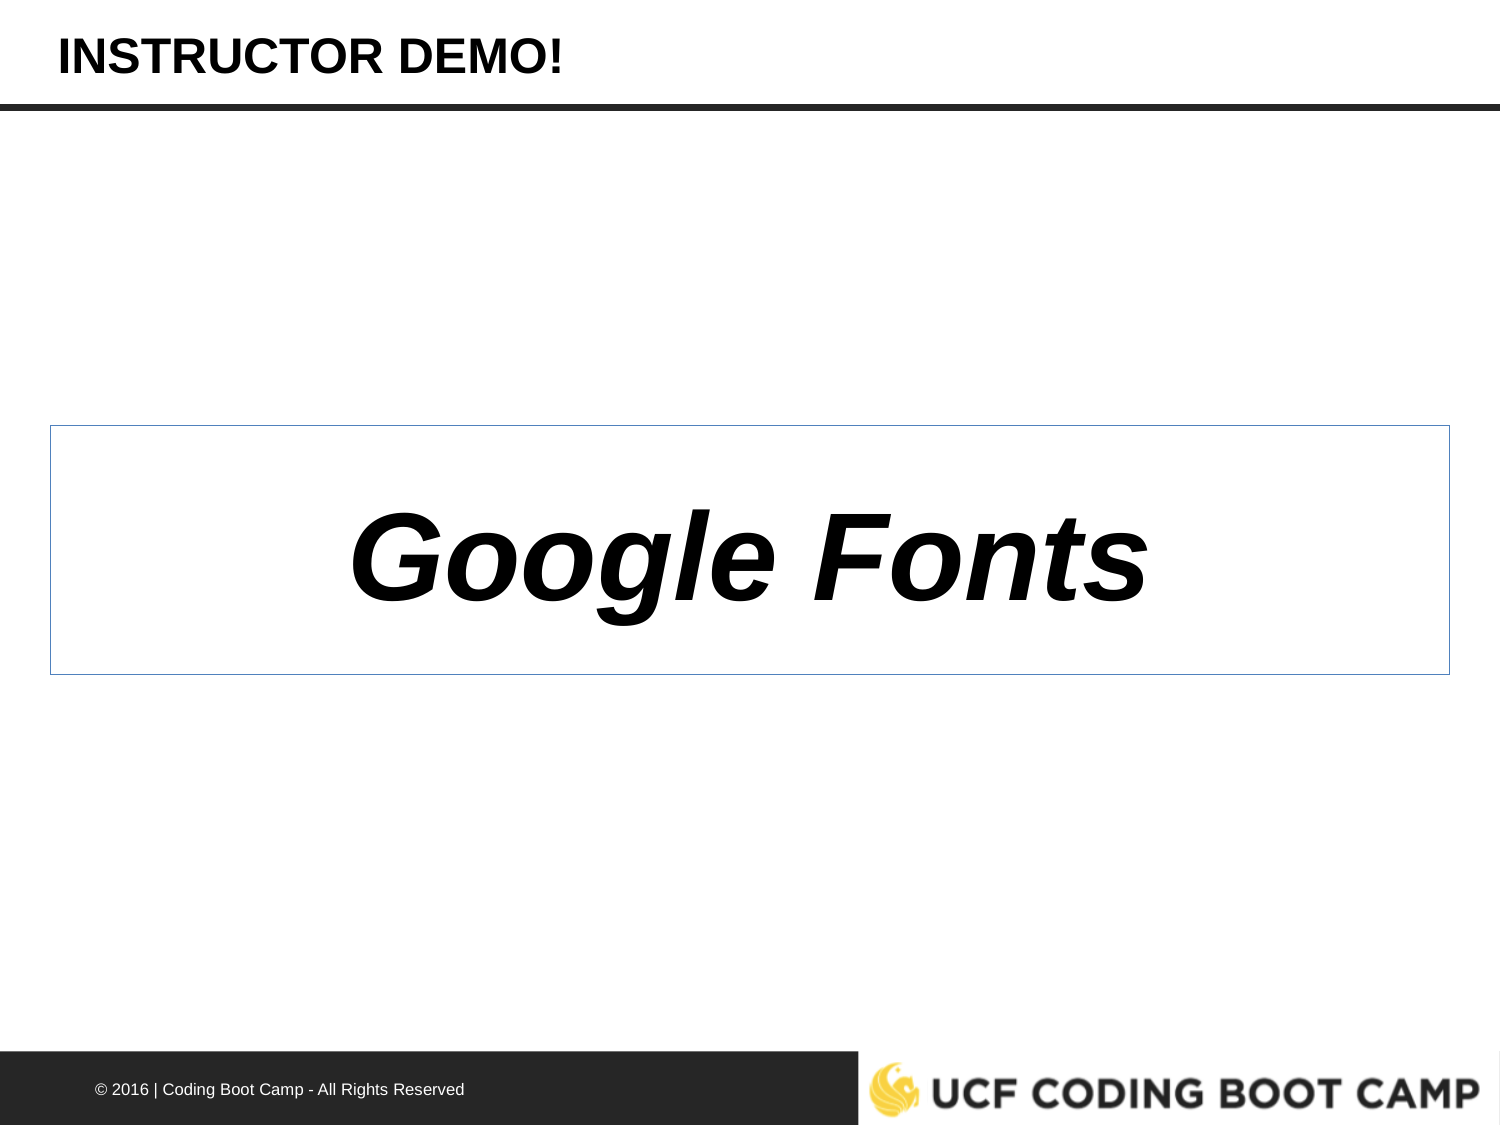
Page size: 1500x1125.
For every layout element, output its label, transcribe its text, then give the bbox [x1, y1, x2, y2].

title INSTRUCTOR DEMO! [49, 0, 948, 108]
text_box Google Fonts [50, 425, 1450, 675]
picture [858, 1051, 1500, 1125]
